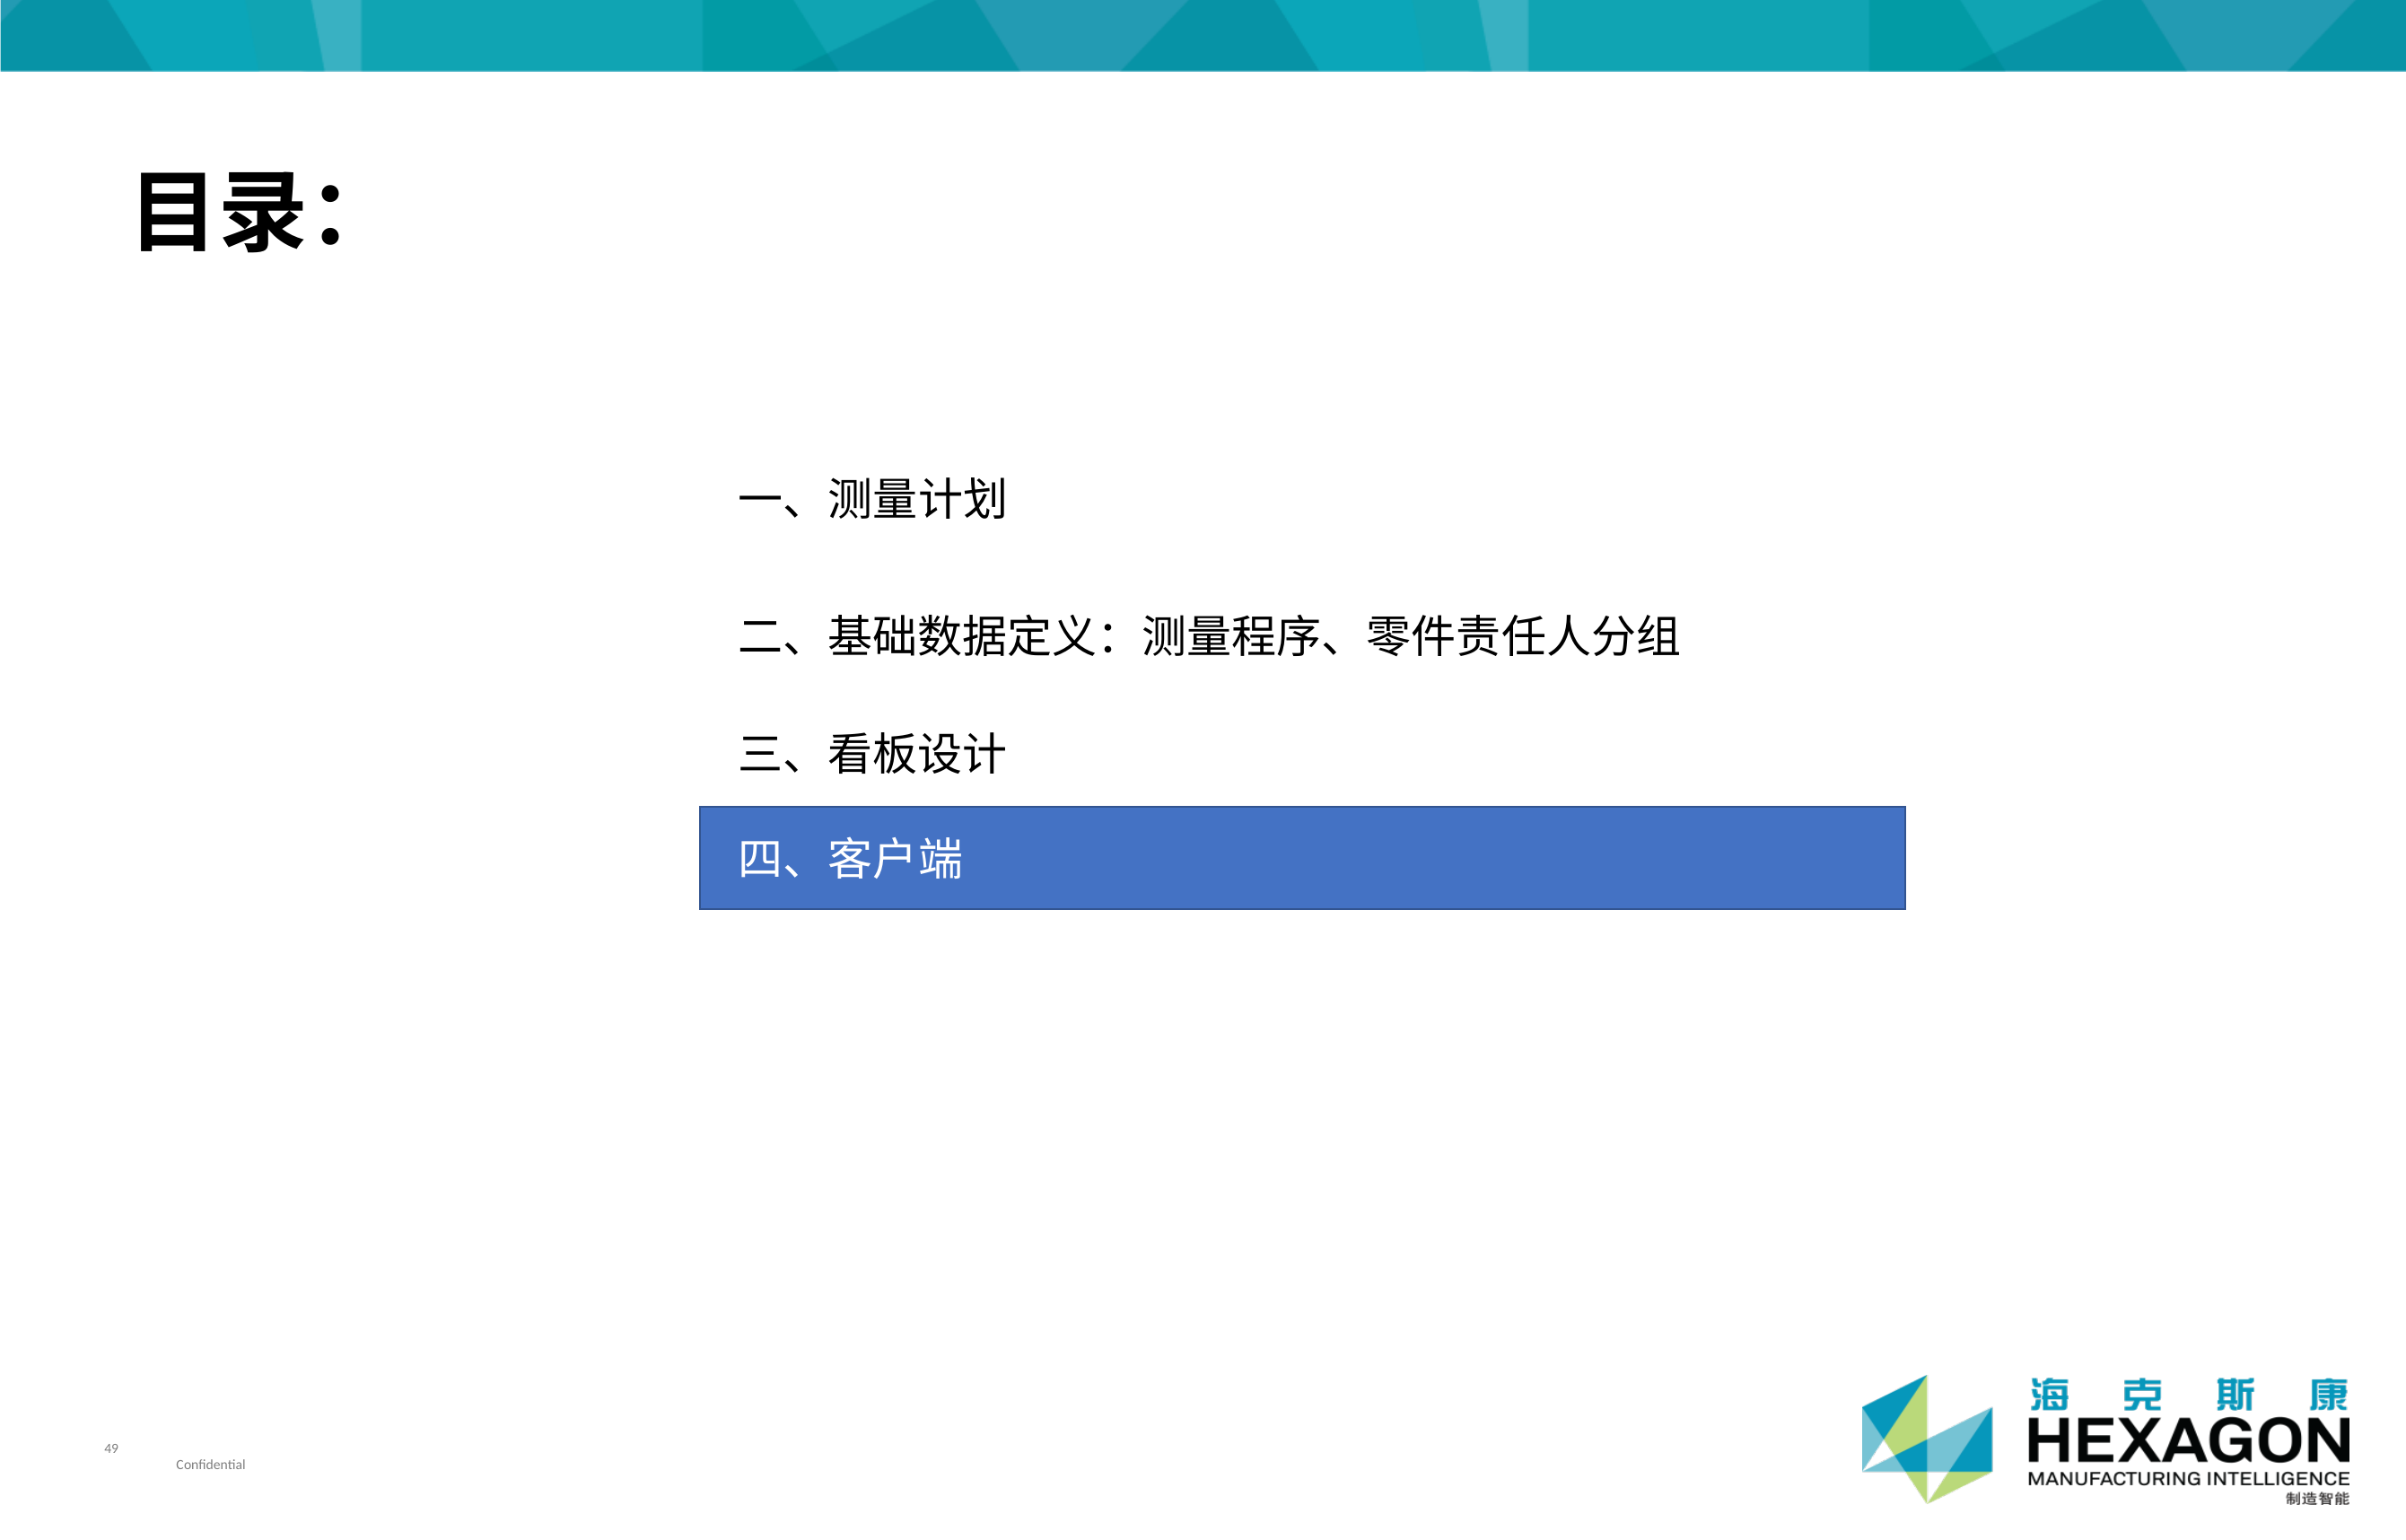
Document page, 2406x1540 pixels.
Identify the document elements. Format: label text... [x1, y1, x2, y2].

text_box [699, 806, 1906, 910]
text_box 四、客户端 [725, 824, 1465, 892]
text_box 二、基础数据定义：测量程序、零件责任人分组 [724, 601, 1743, 669]
text_box 一、测量计划 [725, 463, 1548, 531]
text_box 目录： [116, 147, 1285, 269]
text_box 三、看板设计 [724, 718, 1245, 786]
picture [1862, 1375, 2349, 1505]
picture [0, 0, 2406, 72]
